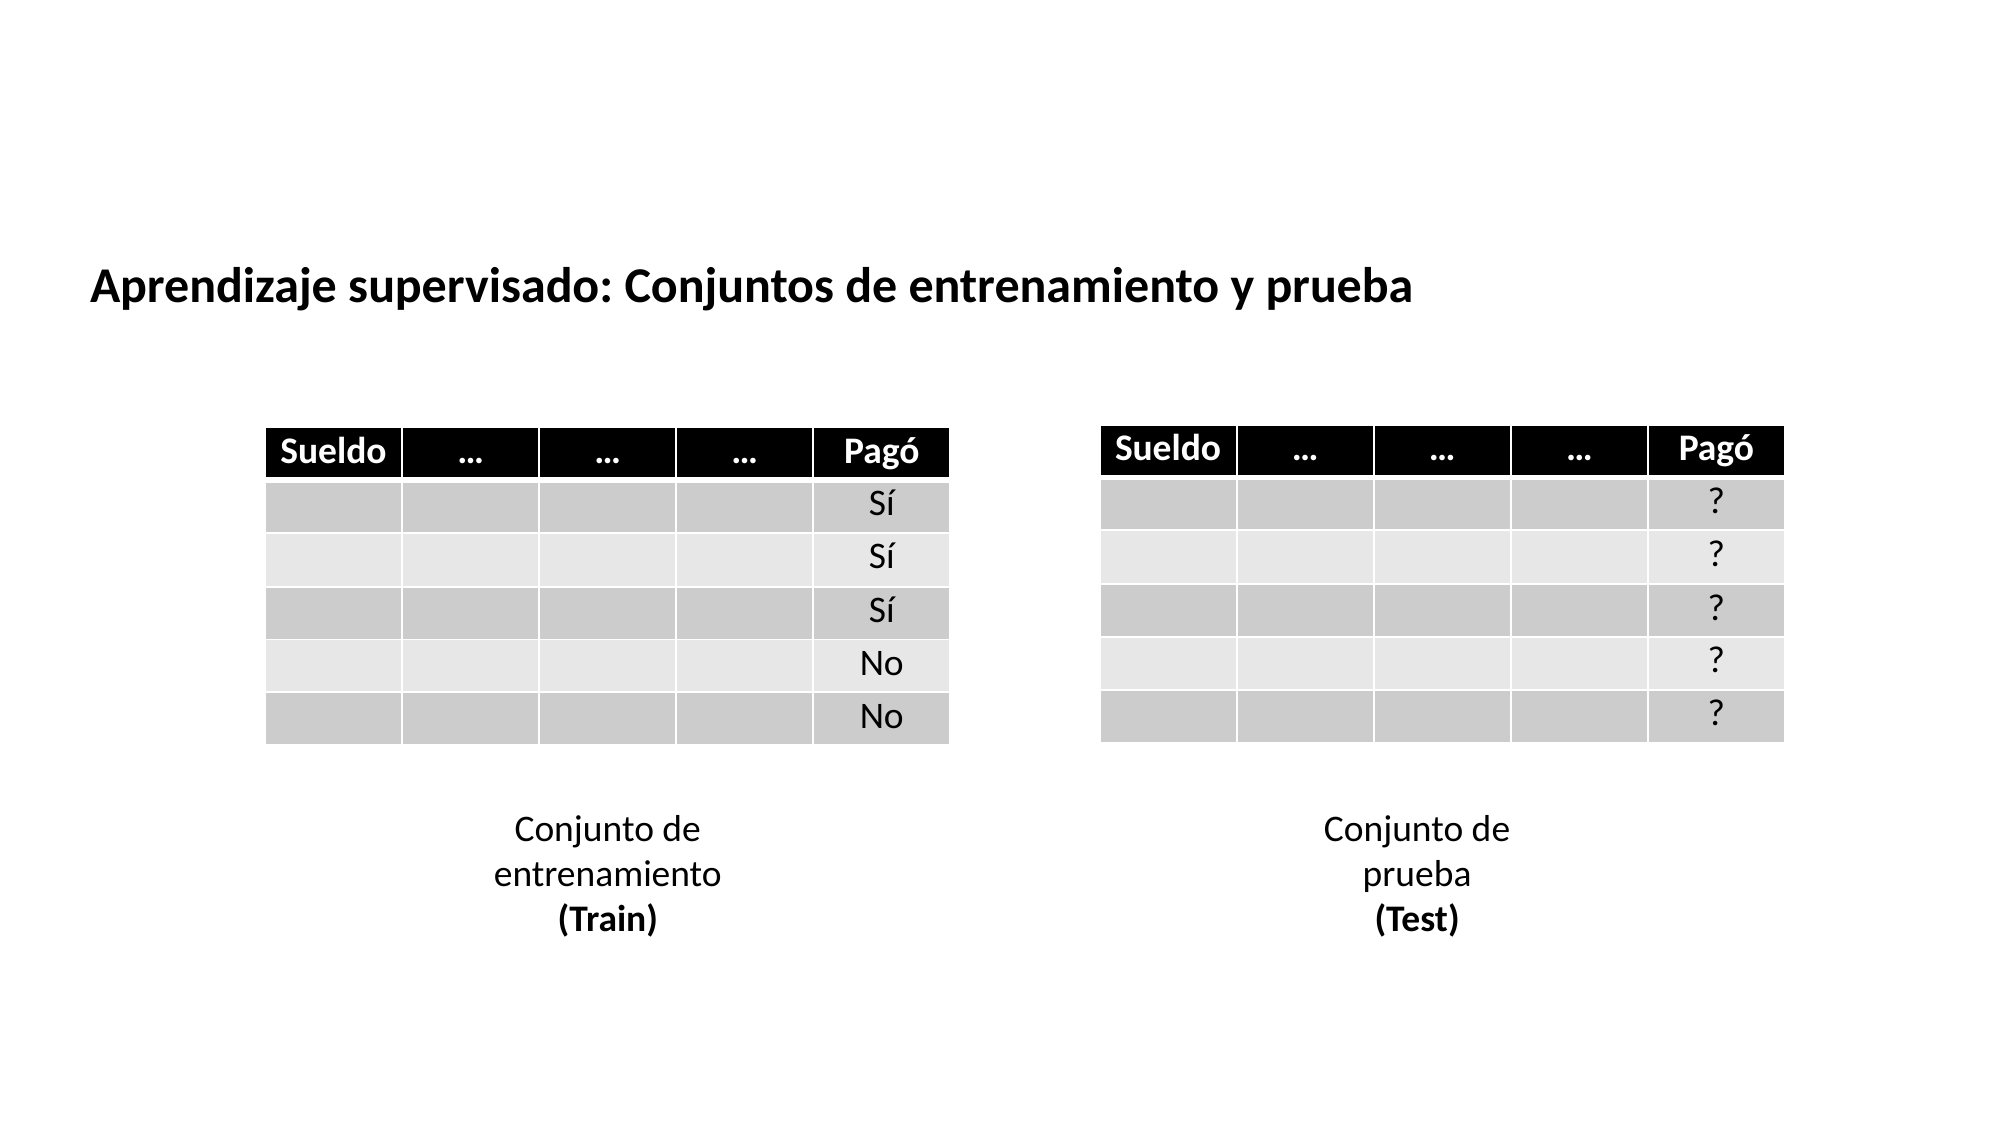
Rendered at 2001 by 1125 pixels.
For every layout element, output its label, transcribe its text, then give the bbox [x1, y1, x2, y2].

table_cell [1238, 531, 1373, 583]
table_cell ? [1649, 531, 1784, 583]
table_cell ? [1649, 638, 1784, 689]
table_cell [403, 483, 538, 532]
table_cell [266, 588, 401, 639]
table_cell [403, 534, 538, 586]
table_cell [1238, 480, 1373, 529]
table_cell [266, 640, 401, 691]
table_cell [266, 534, 401, 586]
table_header Pagó [1649, 426, 1784, 475]
table_cell [677, 693, 812, 744]
table_header … [403, 428, 538, 477]
table_cell [1375, 480, 1510, 529]
table_cell [1101, 531, 1236, 583]
table_cell [1375, 585, 1510, 636]
table_header … [1512, 426, 1647, 475]
table_cell [677, 588, 812, 639]
table_header Pagó [814, 428, 949, 477]
text_box Aprendizaje supervisado: Conjuntos de entrenamiento y prueba [73, 215, 1465, 320]
table_cell [403, 640, 538, 691]
table_cell No [814, 693, 949, 744]
table_cell [1375, 691, 1510, 742]
table_cell ? [1649, 480, 1784, 529]
table_cell [403, 588, 538, 639]
table_cell [266, 483, 401, 532]
table_header … [1375, 426, 1510, 475]
table_cell [540, 483, 675, 532]
table_header … [677, 428, 812, 477]
table_cell ? [1649, 585, 1784, 636]
table_cell ? [1649, 691, 1784, 742]
table_cell Sí [814, 483, 949, 532]
table_cell [540, 693, 675, 744]
table_cell [1512, 691, 1647, 742]
table_cell [403, 693, 538, 744]
table_header Sueldo [266, 428, 401, 477]
table_cell [1101, 638, 1236, 689]
table_cell [1375, 638, 1510, 689]
table_cell [1101, 585, 1236, 636]
table_cell [266, 693, 401, 744]
table_cell [540, 640, 675, 691]
table_cell Sí [814, 534, 949, 586]
table_header … [540, 428, 675, 477]
table_cell [1512, 480, 1647, 529]
table_cell [677, 640, 812, 691]
table_cell [677, 534, 812, 586]
table_cell [1512, 531, 1647, 583]
table_cell [1238, 691, 1373, 742]
table_cell [677, 483, 812, 532]
text_box Conjunto de entrenamiento (Train) [435, 797, 780, 947]
table_header … [1238, 426, 1373, 475]
table_cell [1101, 480, 1236, 529]
table_cell [1512, 638, 1647, 689]
table_cell [1512, 585, 1647, 636]
table_cell No [814, 640, 949, 691]
table_cell [540, 588, 675, 639]
table_cell [540, 534, 675, 586]
table_cell Sí [814, 588, 949, 639]
table_cell [1375, 531, 1510, 583]
table_cell [1238, 638, 1373, 689]
text_box Conjunto de prueba (Test) [1270, 797, 1565, 947]
table_cell [1101, 691, 1236, 742]
table_cell [1238, 585, 1373, 636]
table_header Sueldo [1101, 426, 1236, 475]
